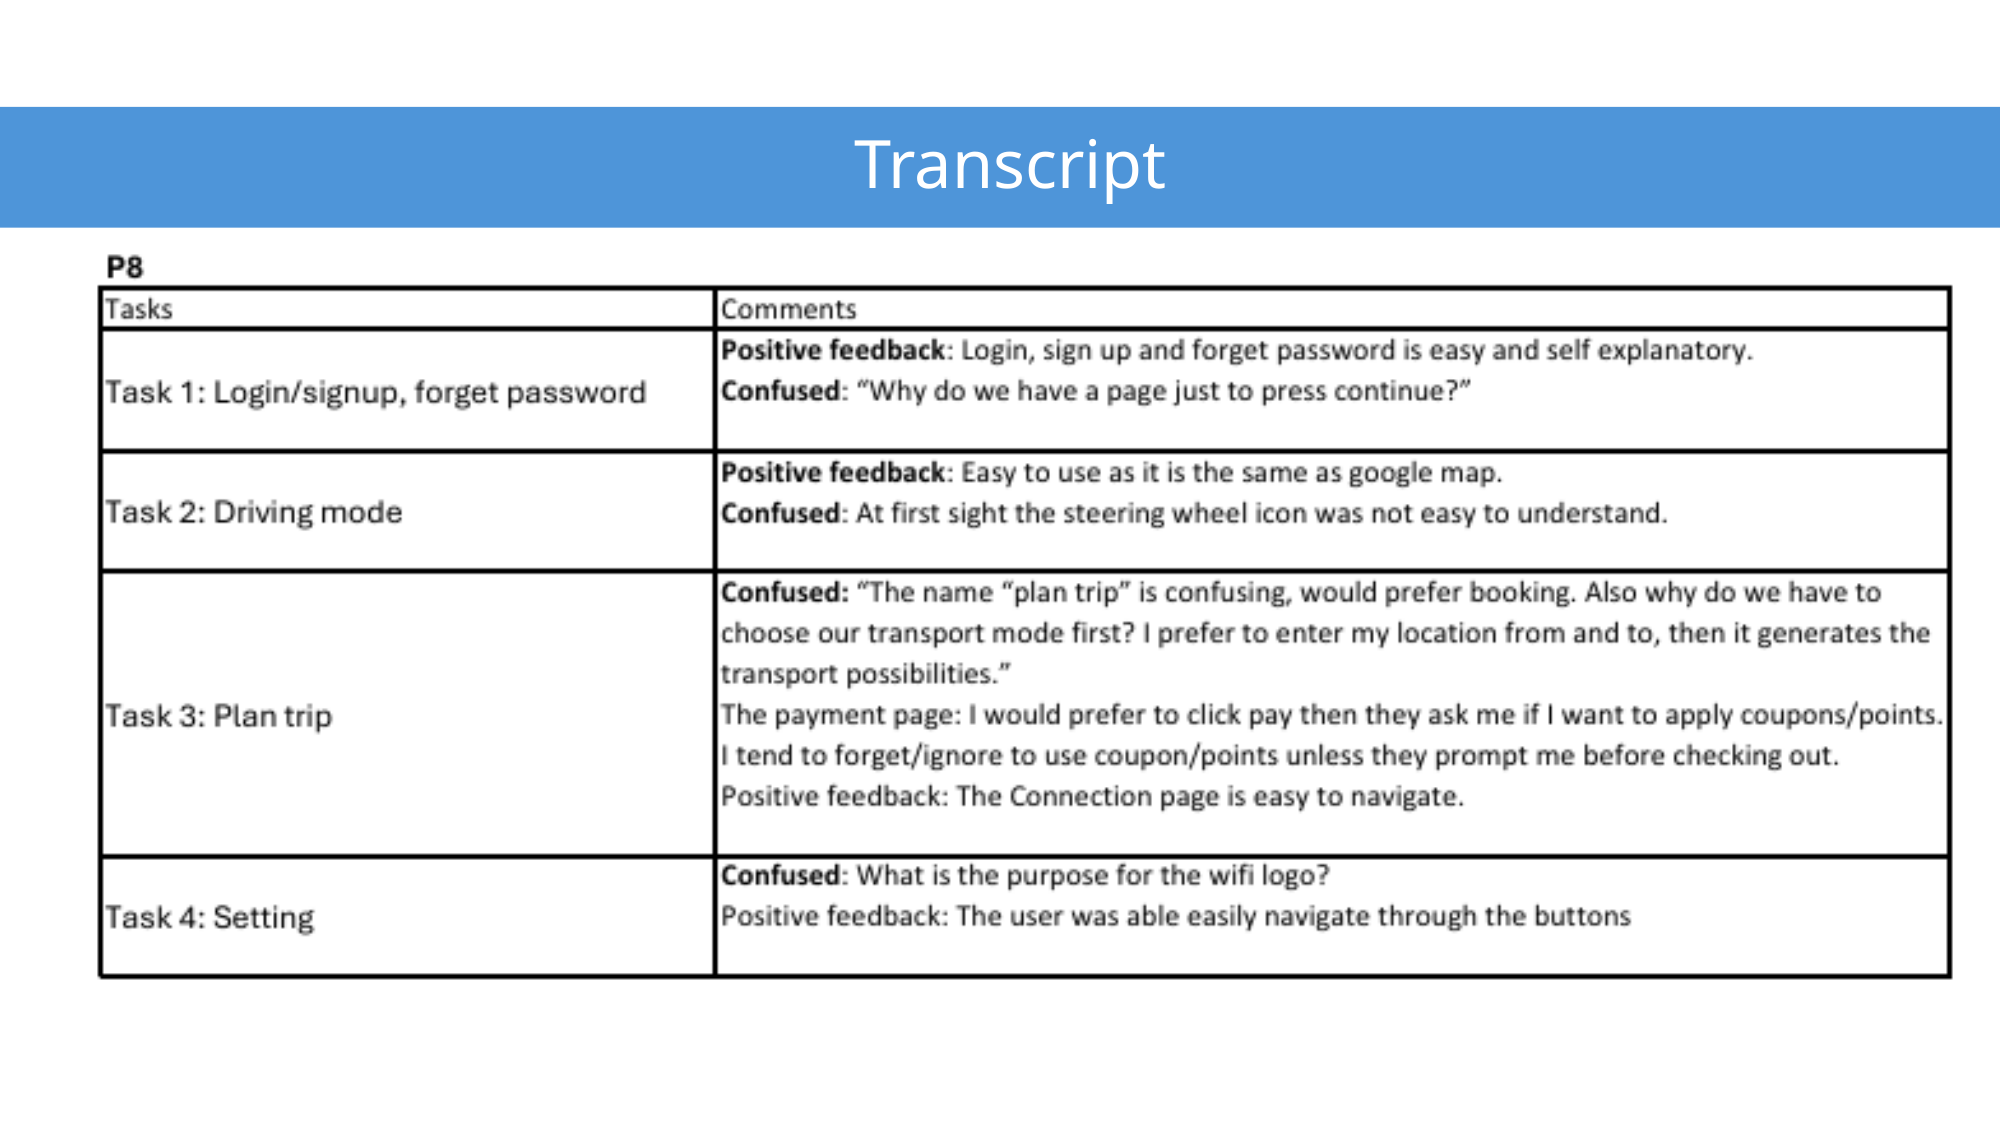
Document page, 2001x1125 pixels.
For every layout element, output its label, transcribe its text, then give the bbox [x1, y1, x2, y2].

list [90, 248, 1958, 991]
text_box [0, 105, 2000, 229]
title Transcript [91, 105, 1931, 228]
